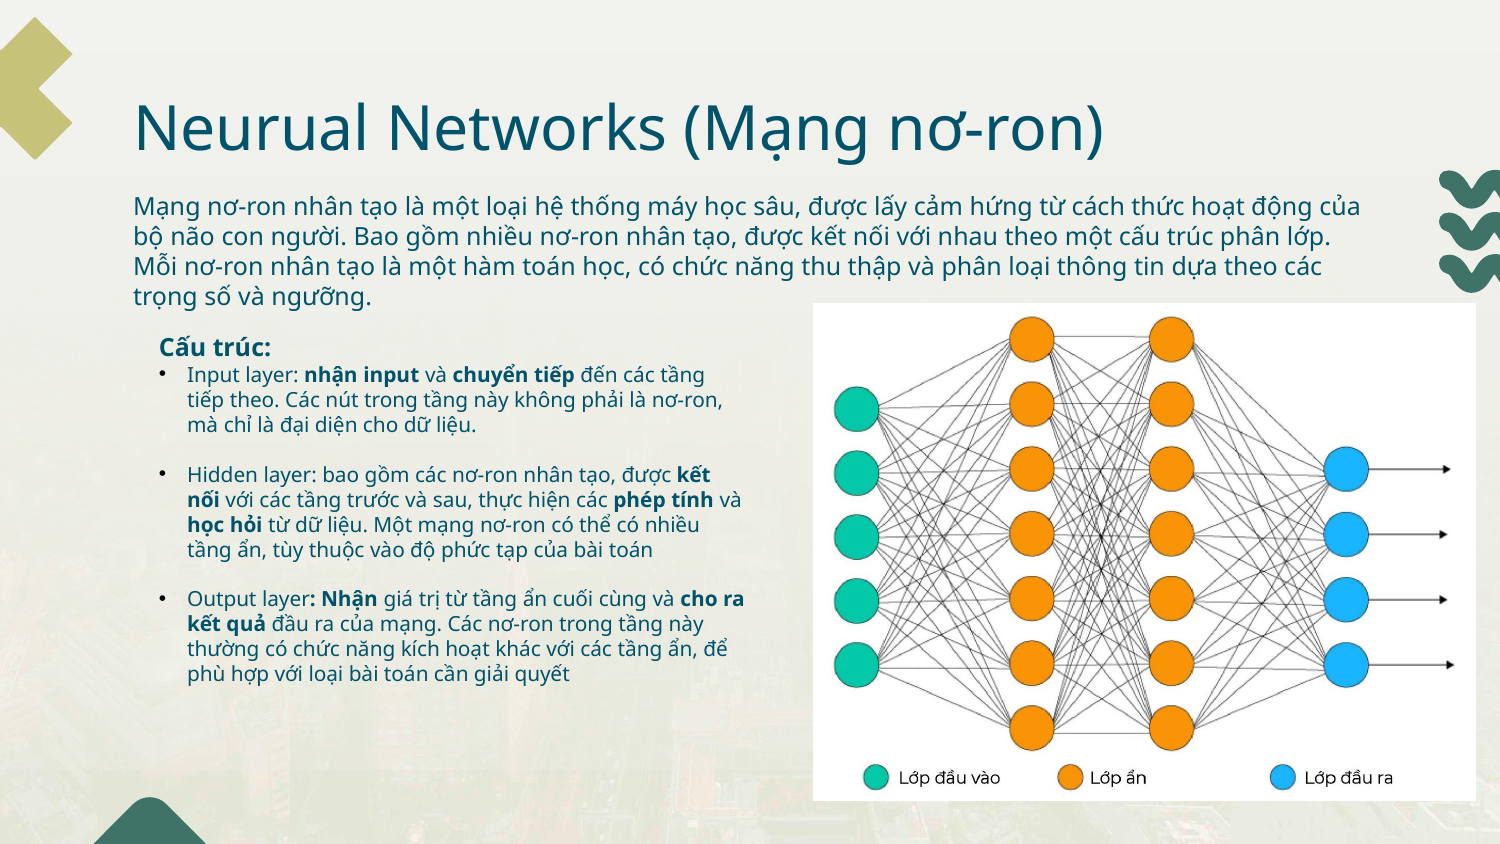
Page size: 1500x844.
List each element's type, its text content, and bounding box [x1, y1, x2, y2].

picture [0, 303, 1500, 844]
text_box Cấu trúc: Input layer: nhận input và chuyển tiếp đến các tầng tiếp theo. Các nút trong tầng này không phải là nơ-ron, mà chỉ là đại diện cho dữ liệu. Hidden layer: bao gồm các nơ-ron nhân tạo, được kết nối với các tầng trước và sau, thực hiện các phép tính và học hỏi từ dữ liệu. Một mạng nơ-ron có thể có nhiều tầng ẩn, tùy thuộc vào độ phức tạp của bài toán Output layer: Nhận giá trị từ tầng ẩn cuối cùng và cho ra kết quả đầu ra của mạng. Các nơ-ron trong tầng này thường có chức năng kích hoạt khác với các tầng ẩn, để phù hợp với loại bài toán cần giải quyết [144, 323, 761, 724]
text_box Mạng nơ-ron nhân tạo là một loại hệ thống máy học sâu, được lấy cảm hứng từ cách thức hoạt động của bộ não con người. Bao gồm nhiều nơ-ron nhân tạo, được kết nối với nhau theo một cấu trúc phân lớp. Mỗi nơ-ron nhân tạo là một hàm toán học, có chức năng thu thập và phân loại thông tin dựa theo các trọng số và ngưỡng. [118, 175, 1382, 346]
title Neurual Networks (Mạng nơ-ron) [118, 72, 1382, 167]
